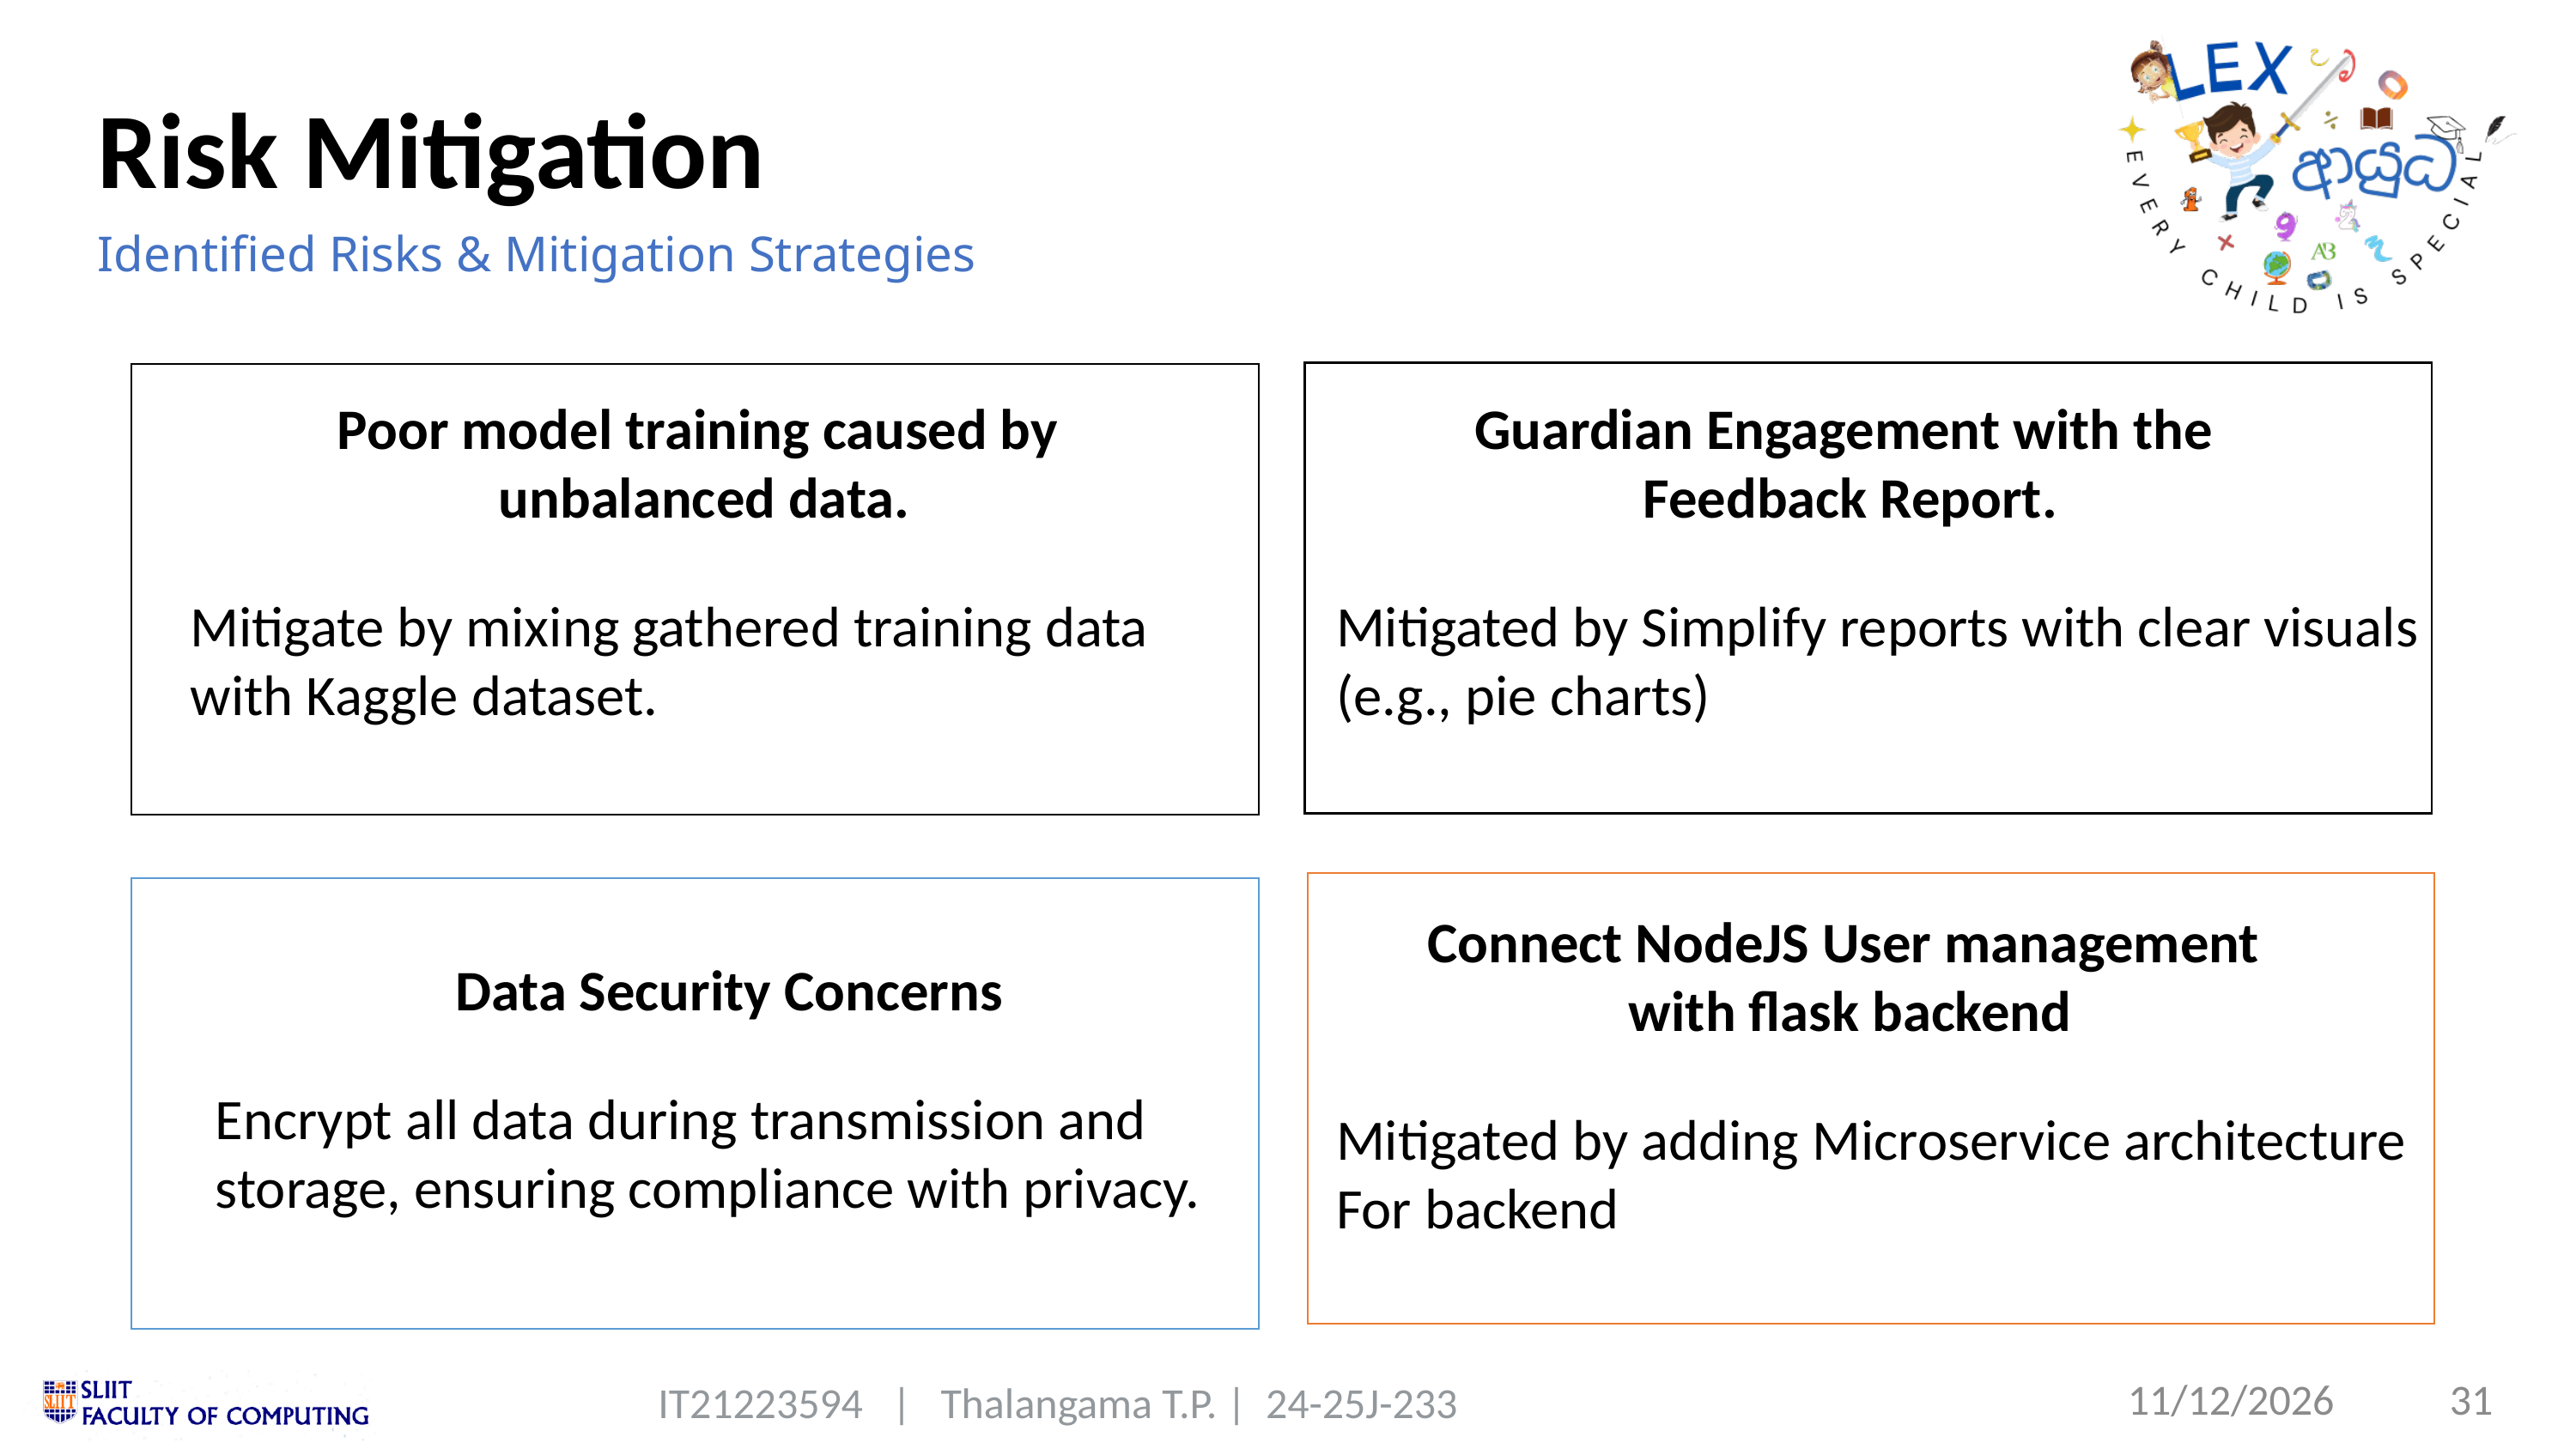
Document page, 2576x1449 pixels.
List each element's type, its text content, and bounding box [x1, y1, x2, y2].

text_box ​ Guardian Engagement with the Feedback Report. Mitigated by Simplify reports with clear visuals (e.g., pie charts) [1194, 300, 2506, 813]
text_box ​ Connect NodeJS User management with flask backend Mitigated by adding Microservice architecture For backend [1194, 813, 2506, 1449]
picture [21, 1370, 73, 1440]
text_box Identified Risks & Mitigation Strategies [85, 216, 1374, 288]
text_box ​ Data Security Concerns Encrypt all data during transmission and storage, ensuring compliance with privacy. [73, 861, 1194, 1440]
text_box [2162, 1046, 2260, 1143]
text_box ​ Poor model training caused by unbalanced data. Mitigate by mixing gathered training data with Kaggle dataset. [48, 300, 1194, 948]
text_box Risk Mitigation [85, 74, 1991, 216]
picture [2051, 0, 2556, 417]
